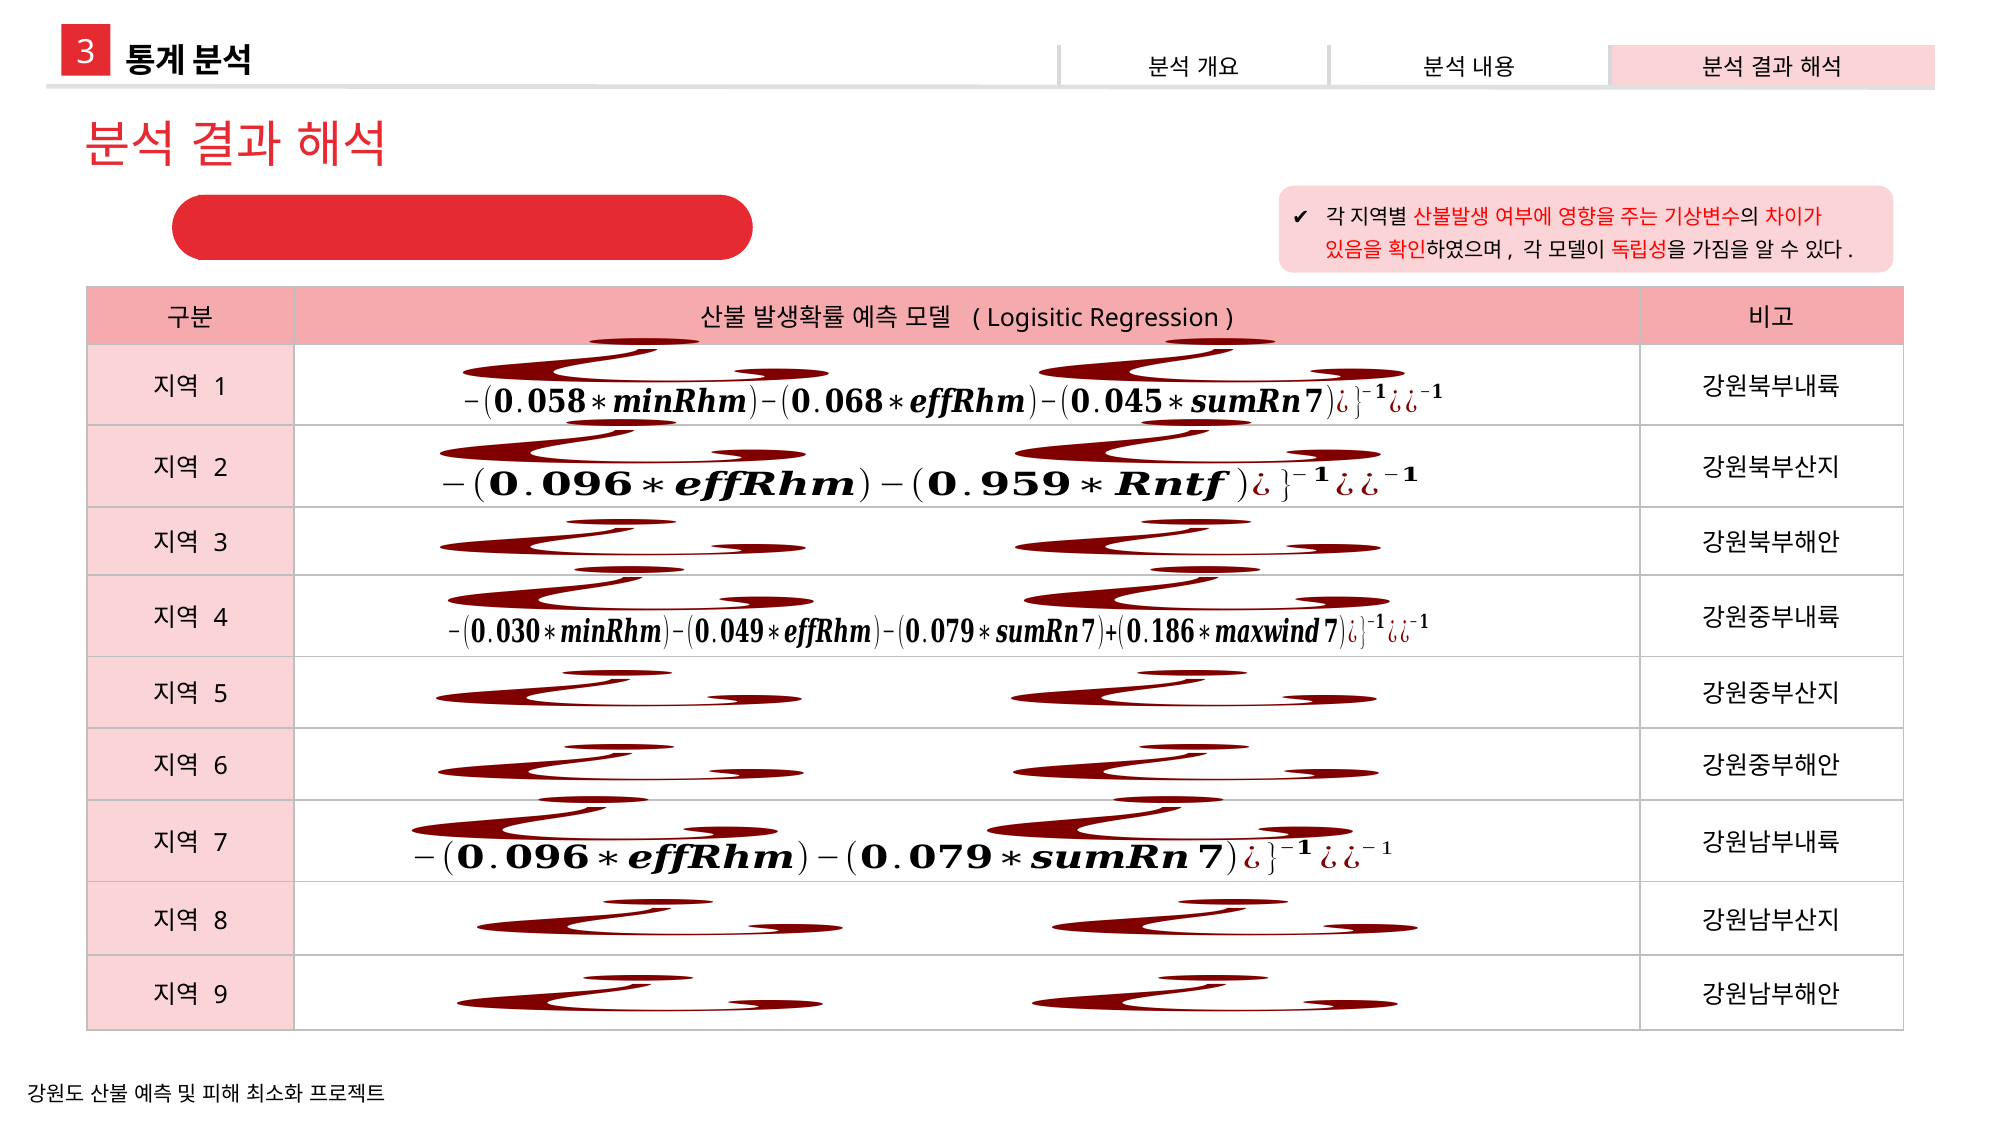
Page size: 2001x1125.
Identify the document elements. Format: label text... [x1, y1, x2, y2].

table_header 산불 발생확률 예측 모델 ( Logisitic Regression ) [295, 288, 1639, 343]
table_cell 지역 2 [88, 426, 293, 506]
table_cell [295, 882, 1639, 954]
table_cell [295, 576, 1639, 656]
table_cell 지역 6 [88, 729, 293, 799]
text_box 분석 결과 해석 [85, 112, 445, 173]
table_header 비고 [1641, 288, 1903, 343]
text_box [368, 792, 1435, 879]
table_cell 지역 4 [88, 576, 293, 656]
table_cell [295, 426, 1639, 506]
table_cell [295, 657, 1639, 727]
table_cell 지역 7 [88, 801, 293, 881]
table_cell [295, 729, 1639, 799]
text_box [404, 562, 1471, 653]
table_cell 강원중부내륙 [1641, 576, 1903, 656]
table_header 구분 [88, 288, 293, 343]
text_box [172, 194, 753, 260]
table_cell 지역 9 [88, 956, 293, 1029]
table_header 분석 내용 [1331, 45, 1608, 84]
table_cell [295, 956, 1639, 1029]
table_cell [295, 508, 1639, 574]
table_cell 지역 3 [88, 508, 293, 574]
table_cell 강원남부내륙 [1641, 801, 1903, 881]
table_cell 강원북부해안 [1641, 508, 1903, 574]
table_cell 강원중부해안 [1641, 729, 1903, 799]
table_cell 강원남부산지 [1641, 882, 1903, 954]
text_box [61, 24, 254, 79]
table_cell 강원중부산지 [1641, 657, 1903, 727]
table_cell 강원북부산지 [1641, 426, 1903, 506]
table_cell 강원남부해안 [1641, 956, 1903, 1029]
table_header 분석 개요 [1061, 45, 1327, 84]
text_box 강원도 산불 예측 및 피해 최소화 프로젝트 [27, 1081, 386, 1107]
table_cell 강원북부내륙 [1641, 345, 1903, 424]
table_cell 지역 5 [88, 657, 293, 727]
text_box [1277, 185, 1894, 273]
table_cell 지역 1 [88, 345, 293, 424]
table_cell 지역 8 [88, 882, 293, 954]
table_cell [295, 801, 1639, 881]
table_header 분석 결과 해석 [1612, 45, 1935, 85]
table_cell [295, 345, 1639, 424]
